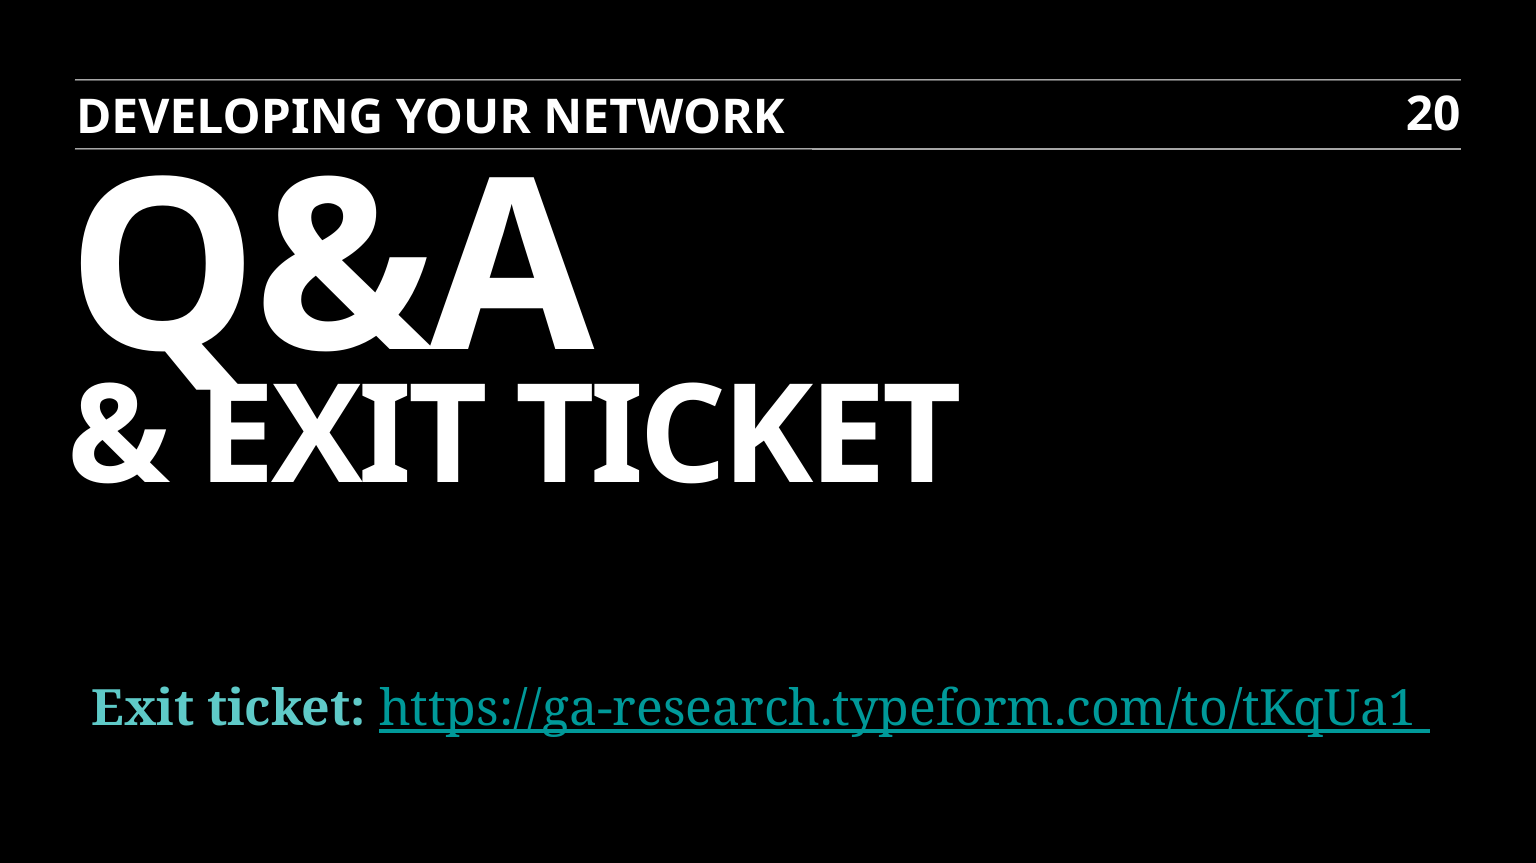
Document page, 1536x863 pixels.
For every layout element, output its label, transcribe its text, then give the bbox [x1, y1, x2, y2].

slide_number 20 [1355, 75, 1461, 132]
title Q&A & Exit Ticket [57, 183, 1440, 607]
list Developing Your Network [60, 81, 1111, 132]
text_box Exit ticket: https://ga-research.typeform.com/to/tKqUa1 [60, 667, 1461, 751]
